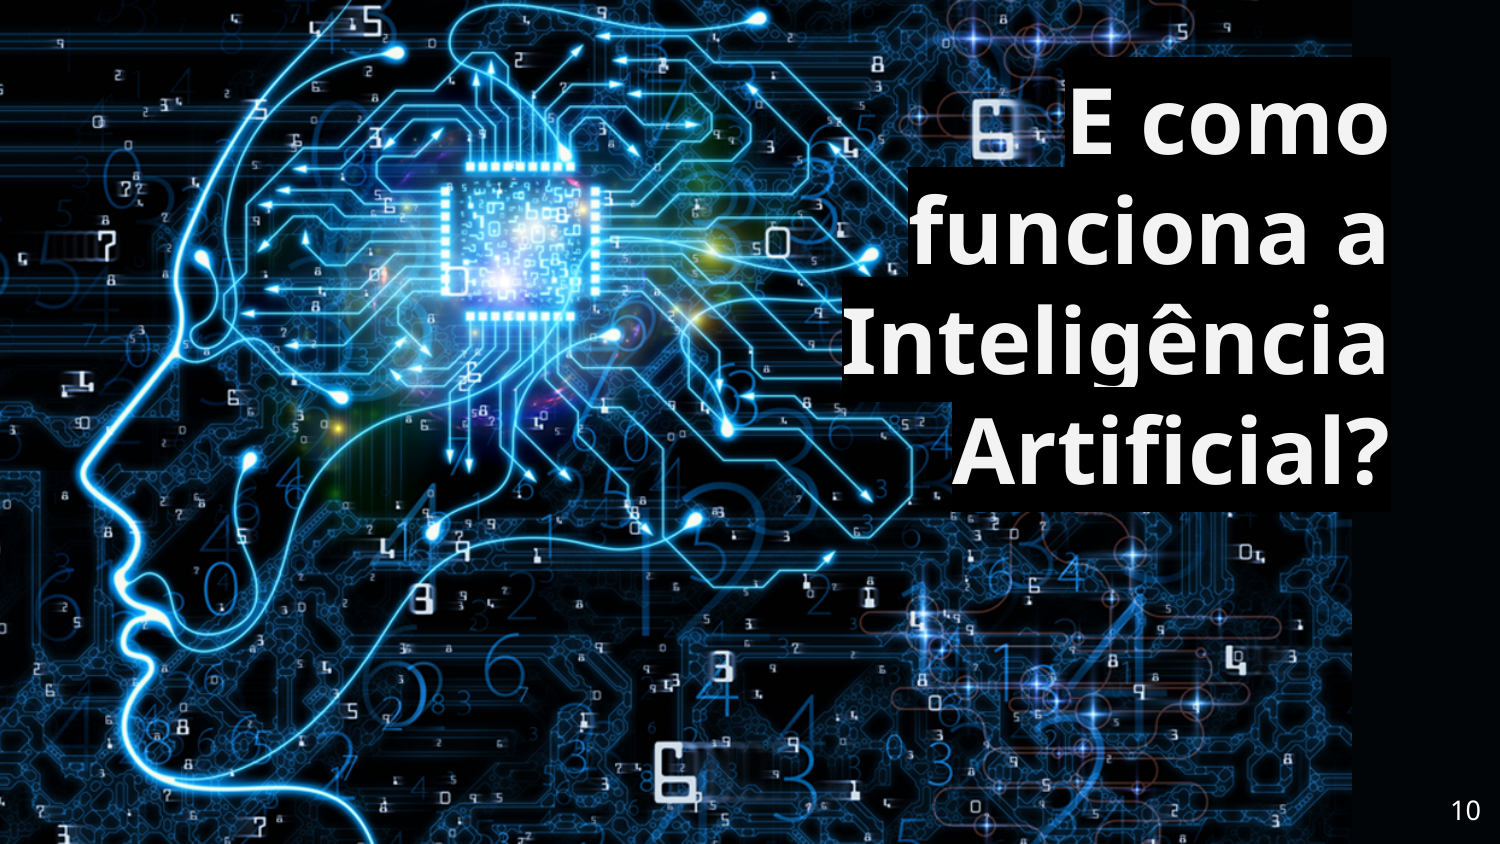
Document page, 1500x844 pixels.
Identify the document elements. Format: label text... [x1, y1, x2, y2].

title E como funciona a Inteligência Artificial? [1357, 63, 1392, 566]
picture [0, 0, 1352, 844]
slide_number 10 [1391, 779, 1482, 844]
